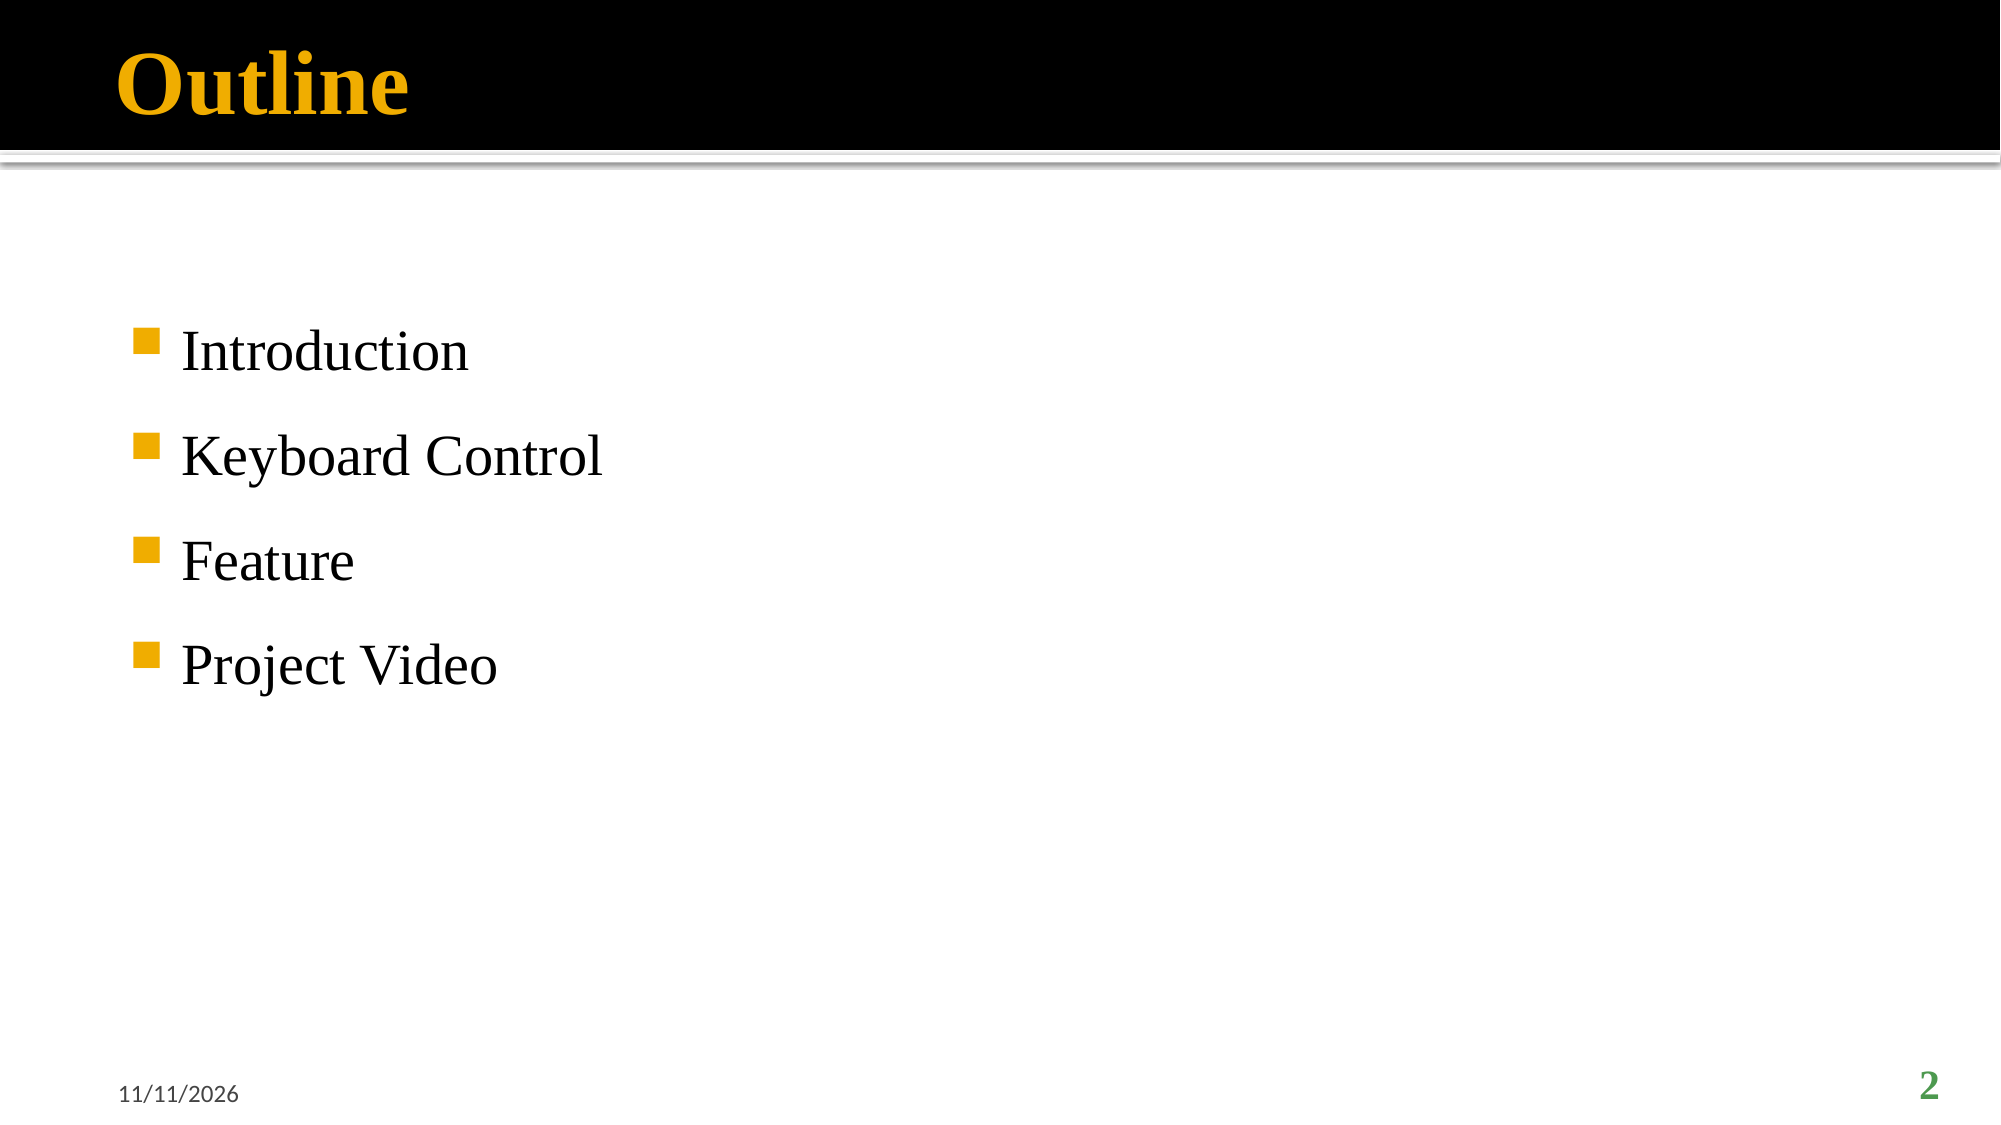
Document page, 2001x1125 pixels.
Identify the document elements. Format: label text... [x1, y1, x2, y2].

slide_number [99, 1062, 567, 1108]
title Outline [99, 12, 1900, 143]
slide_number 2 [1794, 1062, 1955, 1108]
list Introduction Keyboard Control Feature Project Video [99, 262, 938, 810]
